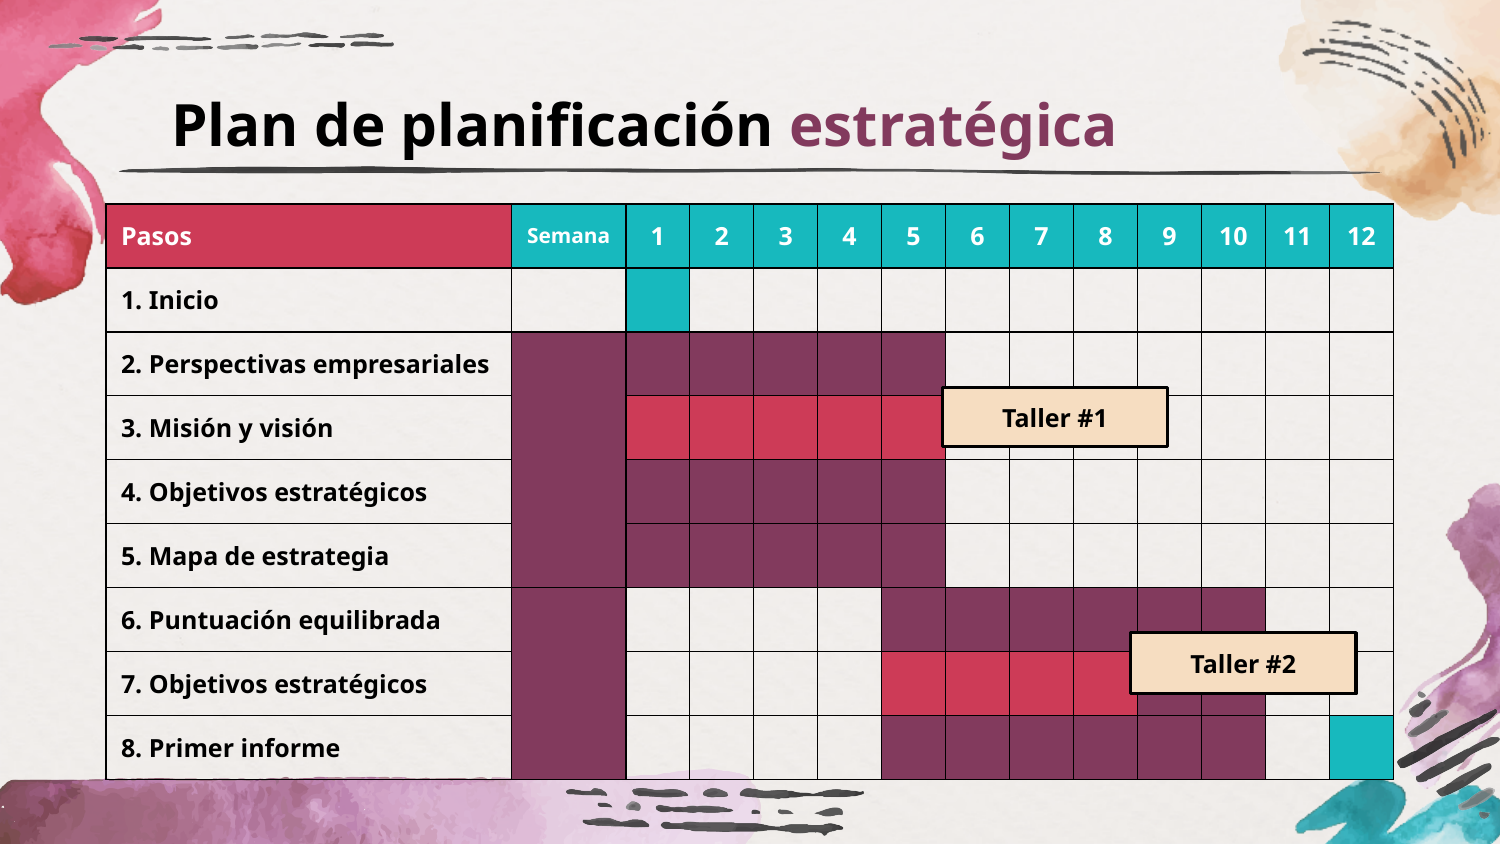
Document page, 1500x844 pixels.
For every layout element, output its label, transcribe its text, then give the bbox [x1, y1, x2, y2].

table_header 6 [946, 205, 1009, 267]
table_cell [1074, 588, 1137, 651]
table_cell [818, 333, 881, 395]
table_header 12 [1330, 205, 1393, 267]
table_cell [882, 716, 945, 779]
table_cell 7. Objetivos estratégicos [107, 652, 511, 715]
table_cell [946, 460, 1009, 523]
table_cell [754, 652, 817, 715]
table_cell [1266, 333, 1329, 395]
table_cell [1266, 396, 1329, 459]
table_cell [1266, 524, 1329, 587]
table_cell [1266, 694, 1329, 715]
table_cell [754, 588, 817, 651]
table_cell [1010, 524, 1073, 587]
table_header 9 [1138, 205, 1201, 267]
title Plan de planificación estratégica [156, 72, 1394, 167]
table_cell [882, 652, 945, 715]
table_cell [690, 524, 753, 587]
table_cell [690, 652, 753, 715]
table_cell [1202, 694, 1265, 715]
table_cell [946, 524, 1009, 587]
table_cell [818, 716, 881, 779]
picture [0, 0, 1500, 844]
table_cell [1074, 524, 1137, 587]
table_cell [1010, 269, 1073, 331]
table_cell [1138, 460, 1201, 523]
table_cell [946, 652, 1009, 715]
table_cell [818, 652, 881, 715]
table_cell [1330, 524, 1393, 587]
table_cell [1202, 716, 1265, 779]
table_cell [1074, 716, 1137, 779]
table_cell [1266, 716, 1329, 779]
table_cell [1074, 333, 1137, 387]
table_cell [627, 716, 689, 779]
table_header 10 [1202, 205, 1265, 267]
table_cell [690, 588, 753, 651]
table_cell [627, 269, 689, 331]
table_cell [818, 396, 881, 459]
table_cell [818, 524, 881, 587]
table_cell [690, 716, 753, 779]
table_cell [1074, 460, 1137, 523]
table_cell [946, 588, 1009, 651]
table_header Pasos [107, 205, 511, 267]
table_cell [1074, 269, 1137, 331]
table_cell 2. Perspectivas empresariales [107, 333, 511, 395]
table_cell [1074, 652, 1137, 715]
table_cell [882, 460, 945, 523]
table_cell [1138, 694, 1201, 715]
table_cell [1266, 588, 1329, 632]
table_cell 6. Puntuación equilibrada [107, 588, 511, 651]
table_cell [1010, 447, 1073, 459]
table_cell 3. Misión y visión [107, 396, 511, 459]
table_cell [1138, 269, 1201, 331]
table_cell [882, 588, 945, 651]
table_cell [627, 396, 689, 459]
table_header 8 [1074, 205, 1137, 267]
table_cell [754, 269, 817, 331]
table_cell [690, 460, 753, 523]
table_cell [1330, 269, 1393, 331]
table_cell [1330, 396, 1393, 459]
table_cell [1202, 333, 1265, 395]
table_cell 4. Objetivos estratégicos [107, 460, 511, 523]
table_cell 8. Primer informe [107, 716, 511, 779]
table_cell [1266, 460, 1329, 523]
table_cell [1138, 333, 1201, 395]
table_cell [1010, 588, 1073, 651]
text_box Taller #1 [942, 387, 1168, 447]
table_cell [946, 716, 1009, 779]
table_cell [818, 588, 881, 651]
table_cell [818, 460, 881, 523]
table_header 7 [1010, 205, 1073, 267]
table_cell [1330, 588, 1393, 651]
table_cell [1330, 333, 1393, 395]
table_cell [1330, 652, 1393, 715]
table_cell [946, 333, 1009, 387]
table_cell [1010, 460, 1073, 523]
table_cell [882, 333, 945, 395]
table_header 4 [818, 205, 881, 267]
table_cell [690, 333, 753, 395]
table_cell [754, 460, 817, 523]
table_cell [1202, 524, 1265, 587]
table_cell [946, 269, 1009, 331]
table_cell [512, 588, 625, 779]
table_cell [627, 588, 689, 651]
table_cell [1138, 588, 1201, 632]
table_cell [627, 524, 689, 587]
text_box Taller #2 [1130, 632, 1357, 694]
table_header Semana [512, 205, 625, 267]
table_cell [1010, 652, 1073, 715]
table_cell [1266, 269, 1329, 331]
table_cell [690, 269, 753, 331]
table_header 5 [882, 205, 945, 267]
table_cell [627, 333, 689, 395]
table_cell [818, 269, 881, 331]
table_header 11 [1266, 205, 1329, 267]
table_cell [1202, 460, 1265, 523]
table_cell [1138, 716, 1201, 779]
table_cell [627, 652, 689, 715]
table_cell [690, 396, 753, 459]
table_cell [946, 447, 1009, 459]
table_header 3 [754, 205, 817, 267]
table_cell 1. Inicio [107, 269, 511, 331]
table_header 2 [690, 205, 753, 267]
table_cell [1202, 588, 1265, 632]
table_cell [1202, 269, 1265, 331]
table_cell [1202, 396, 1265, 459]
table_cell [512, 269, 625, 331]
table_cell [1010, 716, 1073, 779]
table_cell [754, 524, 817, 587]
table_cell [754, 716, 817, 779]
table_cell [1330, 716, 1393, 779]
table_cell 5. Mapa de estrategia [107, 524, 511, 587]
table_cell [754, 396, 817, 459]
table_cell [512, 333, 625, 587]
table_cell [1074, 447, 1137, 459]
table_cell [754, 333, 817, 395]
table_cell [1138, 524, 1201, 587]
table_header 1 [627, 205, 689, 267]
table_cell [882, 524, 945, 587]
table_cell [882, 269, 945, 331]
table_cell [882, 396, 945, 459]
table_cell [627, 460, 689, 523]
table_cell [1138, 396, 1201, 459]
table_cell [1010, 333, 1073, 387]
table_cell [1330, 460, 1393, 523]
